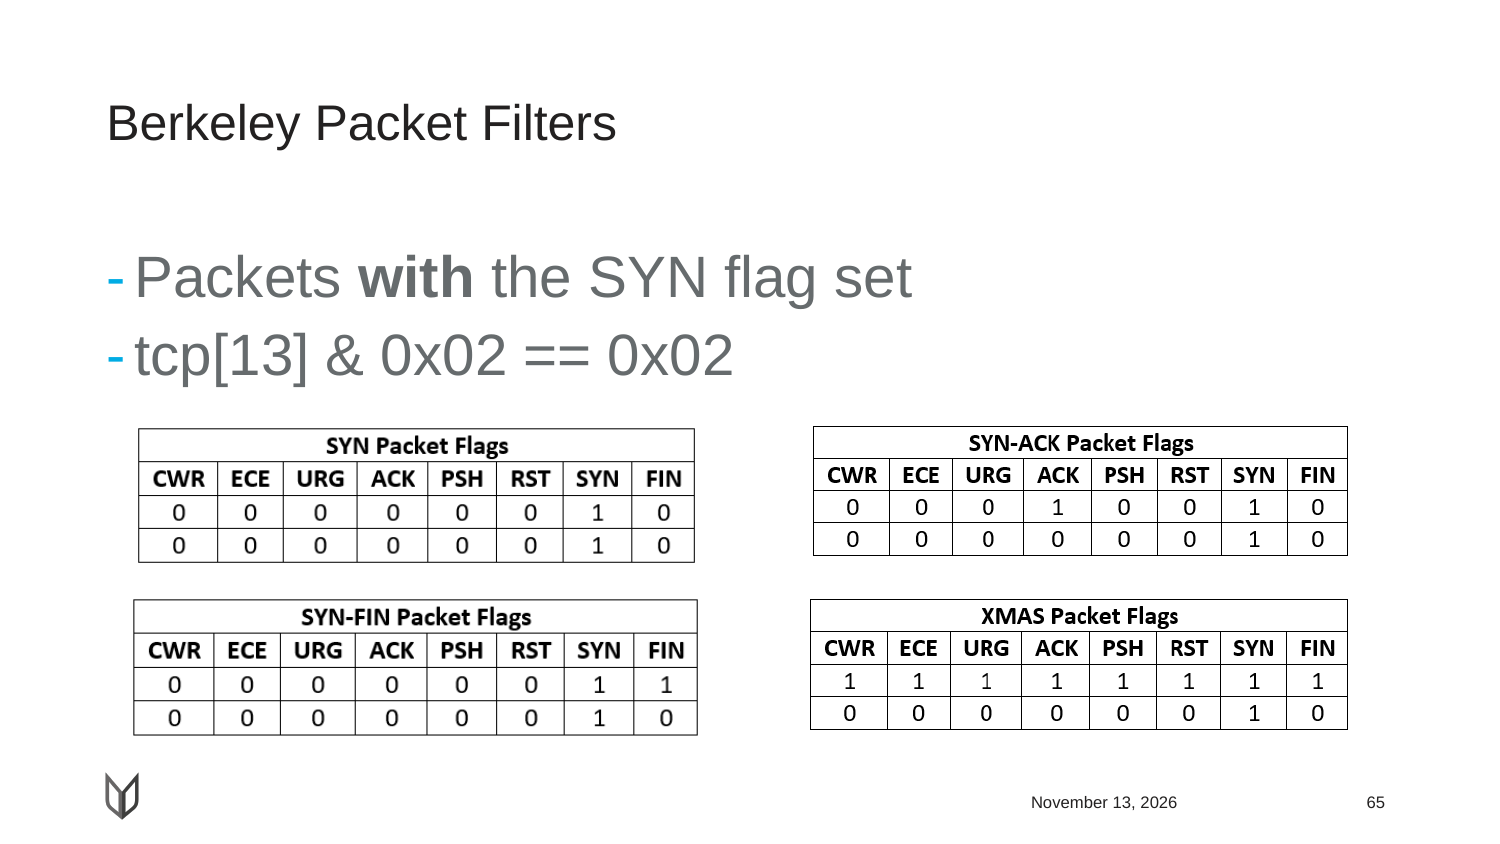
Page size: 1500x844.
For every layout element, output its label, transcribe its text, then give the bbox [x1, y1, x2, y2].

picture [105, 772, 139, 820]
picture [802, 586, 1359, 739]
picture [124, 590, 704, 747]
slide_number 65 [1324, 784, 1400, 815]
title Berkeley Packet Filters [106, 96, 1400, 220]
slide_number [1016, 784, 1324, 815]
picture [129, 417, 701, 570]
picture [809, 417, 1352, 559]
list Packets with the SYN flag set tcp[13] & 0x02 == 0x02 [106, 246, 1400, 768]
